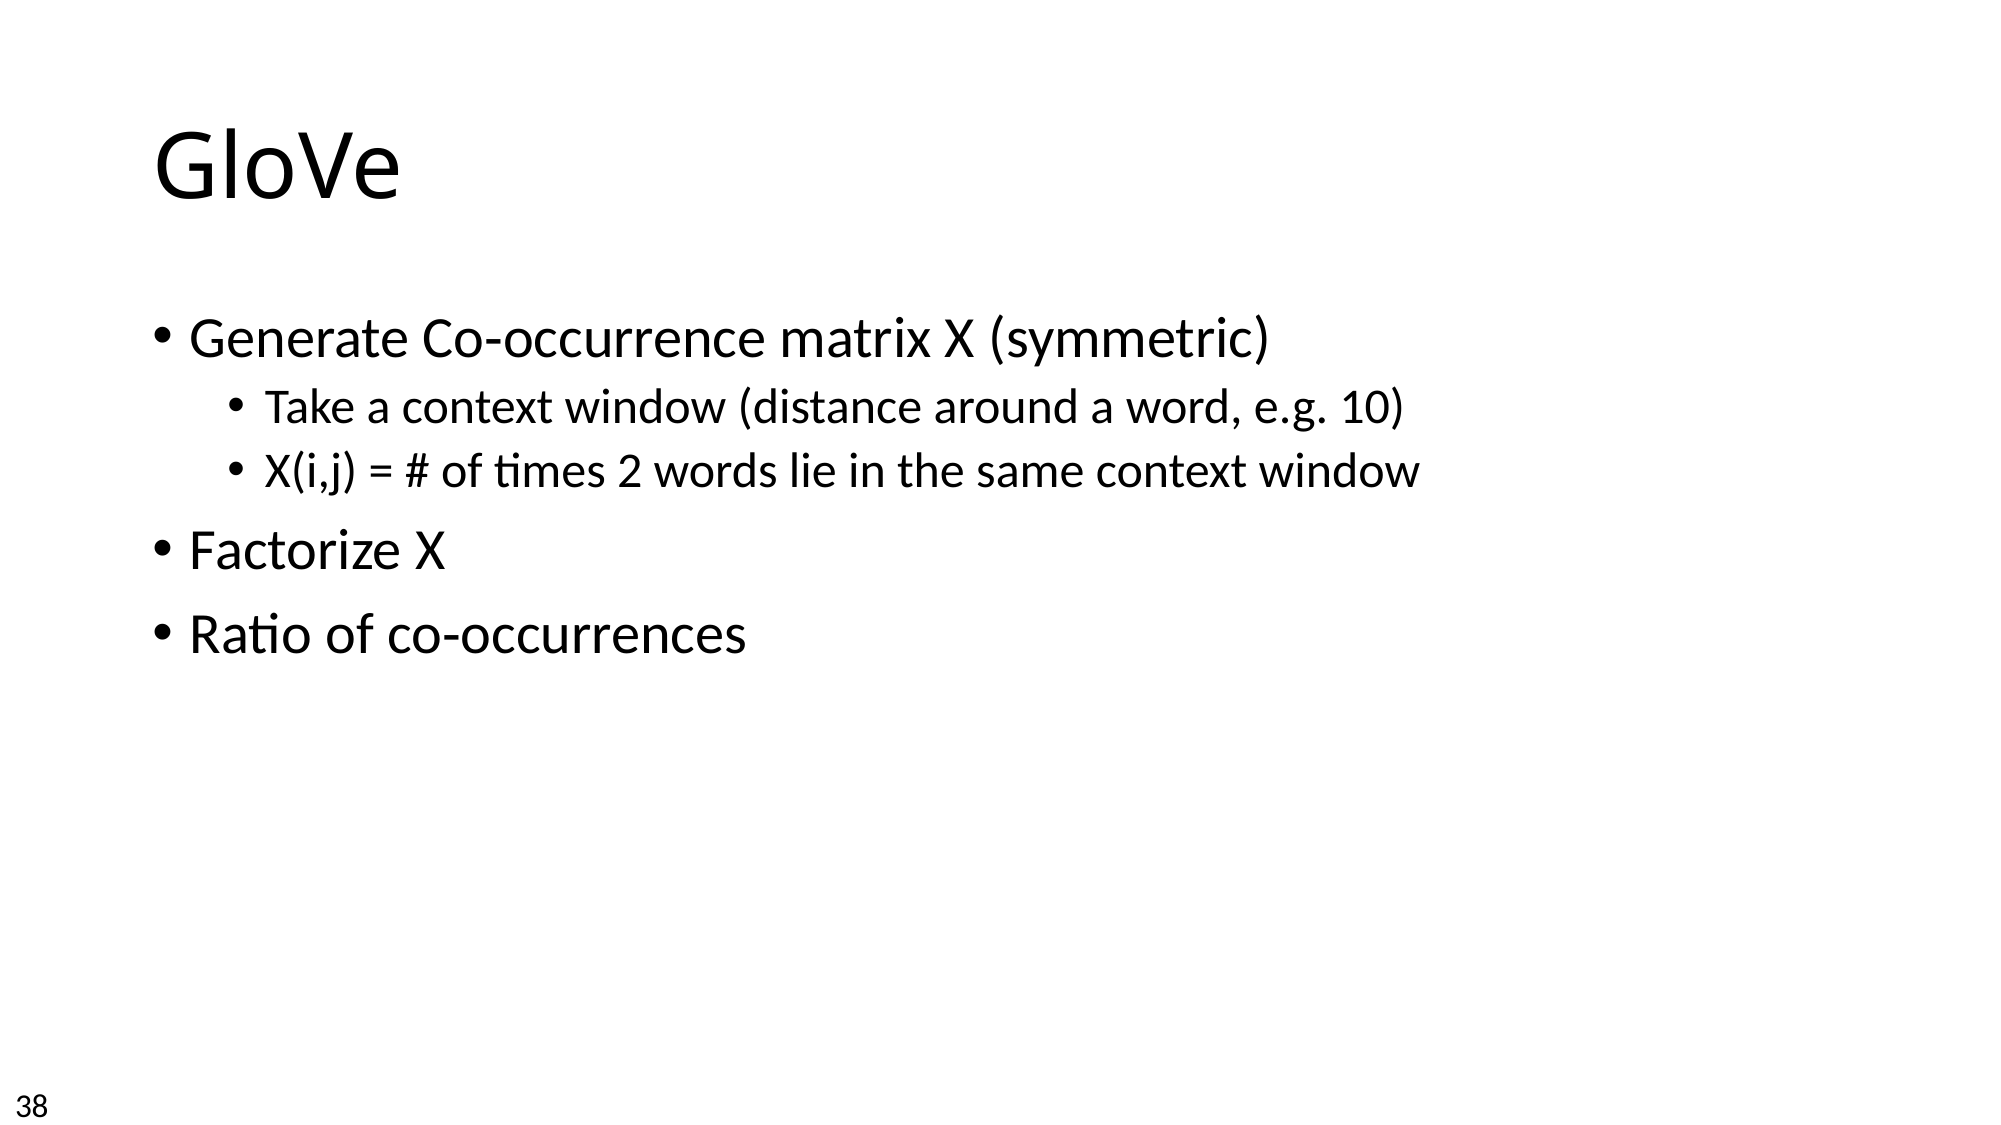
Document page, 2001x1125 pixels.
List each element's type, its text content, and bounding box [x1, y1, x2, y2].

list Generate Co‐occurrence matrix X (symmetric) Take a context window (distance around a word, e.g. 10) X(i,j) = # of times 2 words lie in the same context window Factorize X Ratio of co‐occurrences [137, 299, 1863, 1014]
title GloVe [137, 59, 1863, 278]
